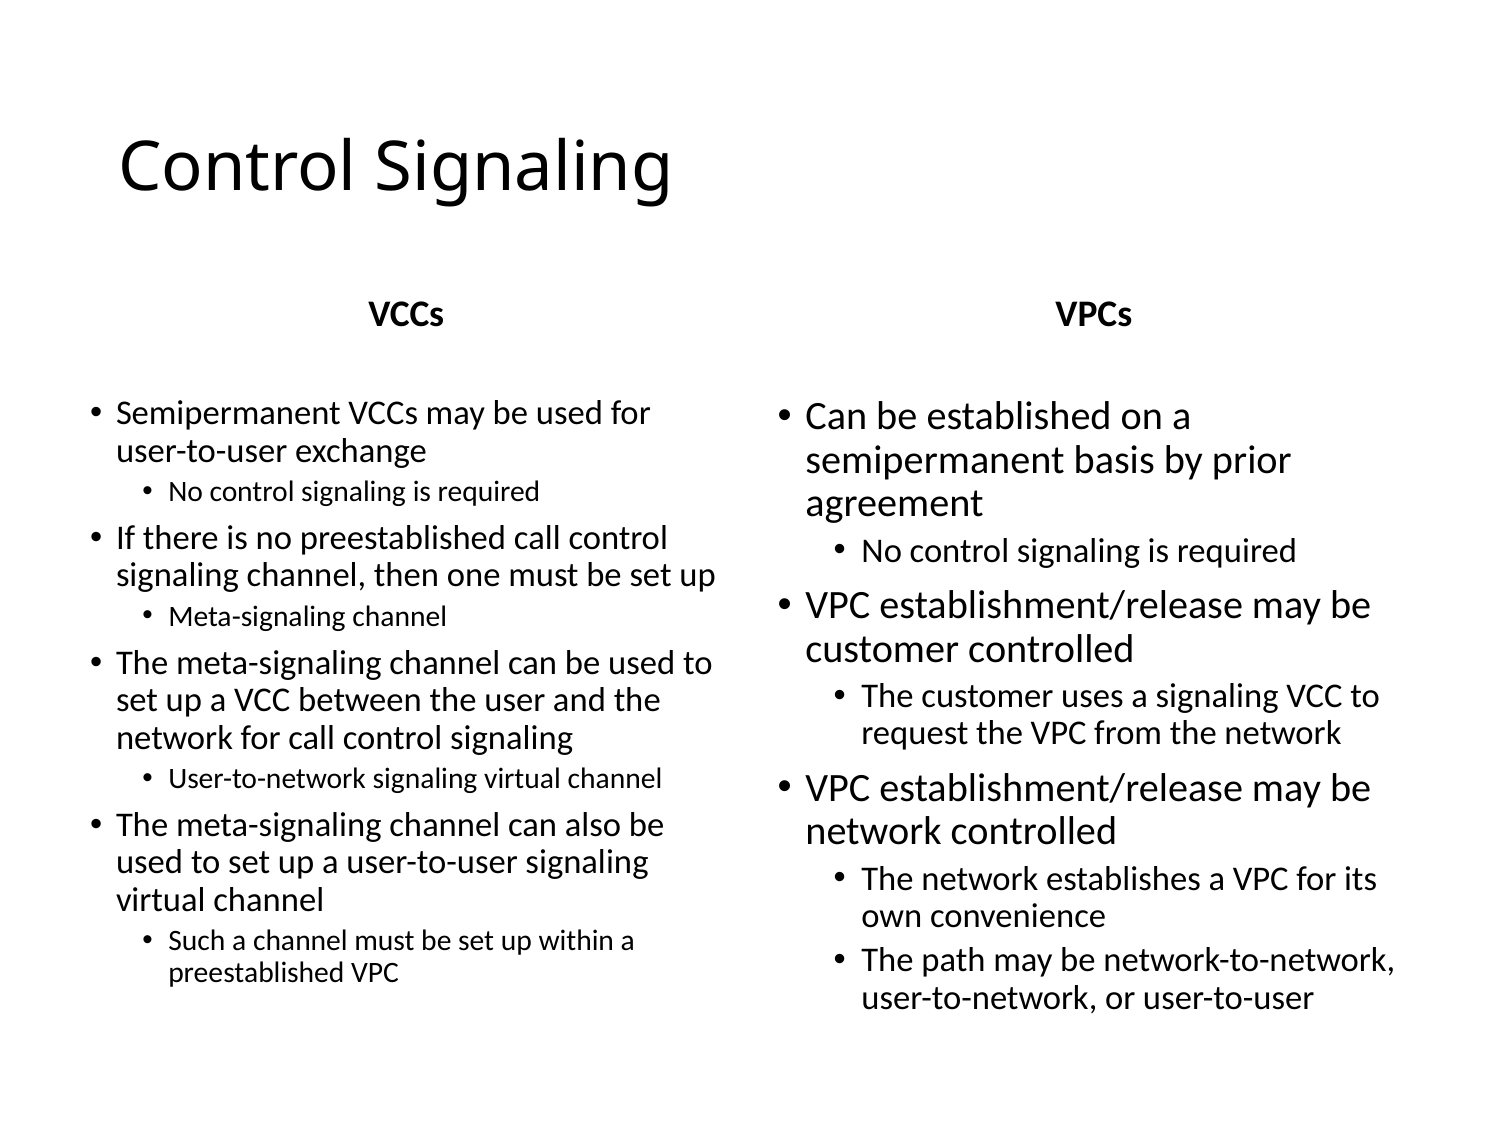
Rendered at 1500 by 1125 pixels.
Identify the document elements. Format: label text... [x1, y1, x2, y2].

list VPCs [762, 237, 1426, 343]
title Control Signaling [103, 59, 1398, 278]
list VCCs [75, 237, 738, 343]
list Semipermanent VCCs may be used for user-to-user exchange No control signaling is required If there is no preestablished call control signaling channel, then one must be set up Meta-signaling channel The meta-signaling channel can be used to set up a VCC between the user and the network for call control signaling User-to-network signaling virtual channel The meta-signaling channel can also be used to set up a user-to-user signaling virtual channel Such a channel must be set up within a preestablished VPC [75, 387, 738, 1036]
list Can be established on a semipermanent basis by prior agreement No control signaling is required VPC establishment/release may be customer controlled The customer uses a signaling VCC to request the VPC from the network VPC establishment/release may be network controlled The network establishes a VPC for its own convenience The path may be network-to-network, user-to-network, or user-to-user [762, 387, 1426, 1036]
